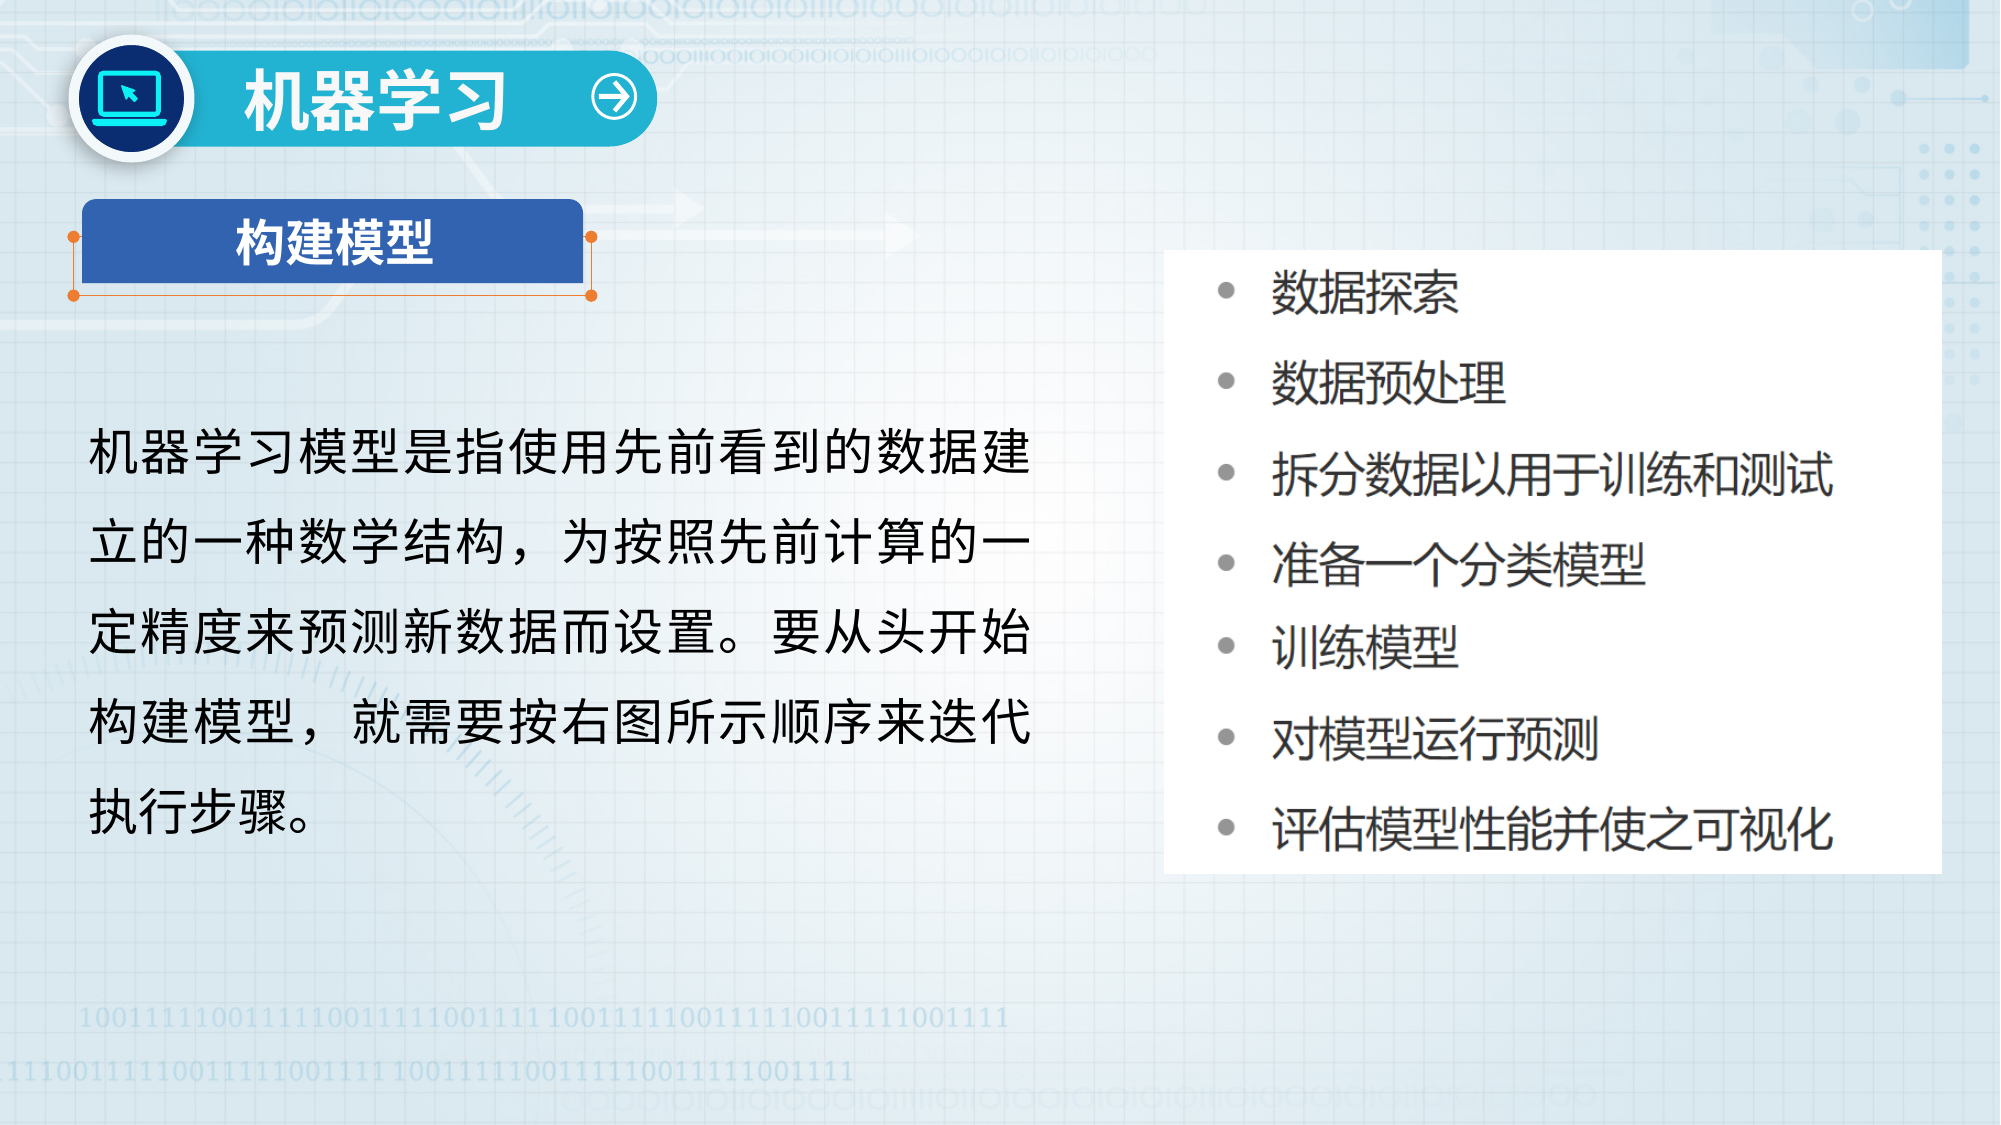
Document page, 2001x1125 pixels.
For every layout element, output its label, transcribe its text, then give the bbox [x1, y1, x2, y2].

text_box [73, 199, 592, 296]
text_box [73, 39, 190, 158]
picture [0, 0, 2000, 1125]
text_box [190, 50, 658, 147]
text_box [1164, 250, 1942, 874]
text_box 机器学习模型是指使用先前看到的数据建立的一种数学结构，为按照先前计算的一定精度来预测新数据而设置。要从头开始构建模型，就需要按右图所示顺序来迭代执行步骤。 [73, 383, 1046, 848]
